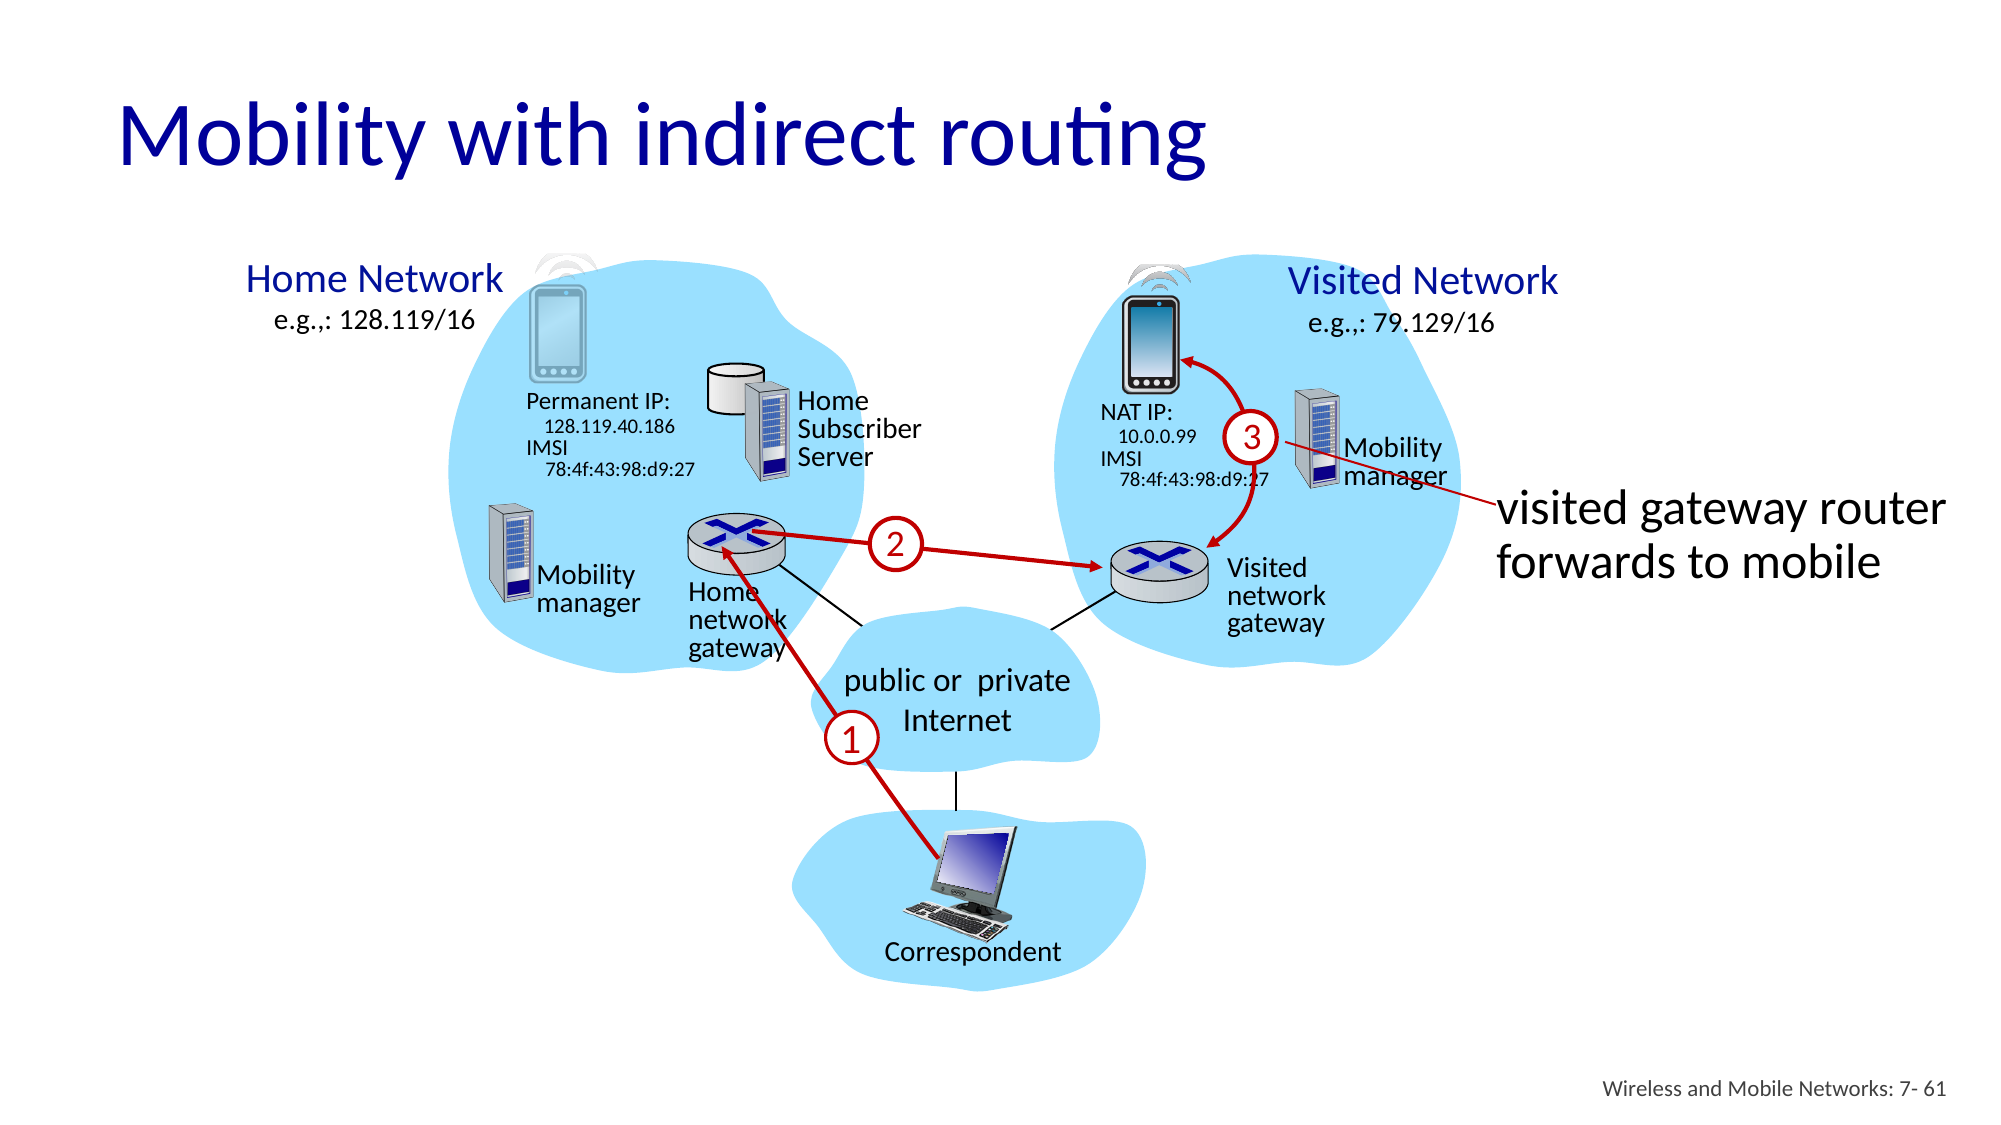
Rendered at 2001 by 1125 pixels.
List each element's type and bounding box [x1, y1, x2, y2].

text_box [231, 237, 1973, 993]
title [101, 62, 1901, 210]
slide_number [1512, 1056, 1963, 1117]
